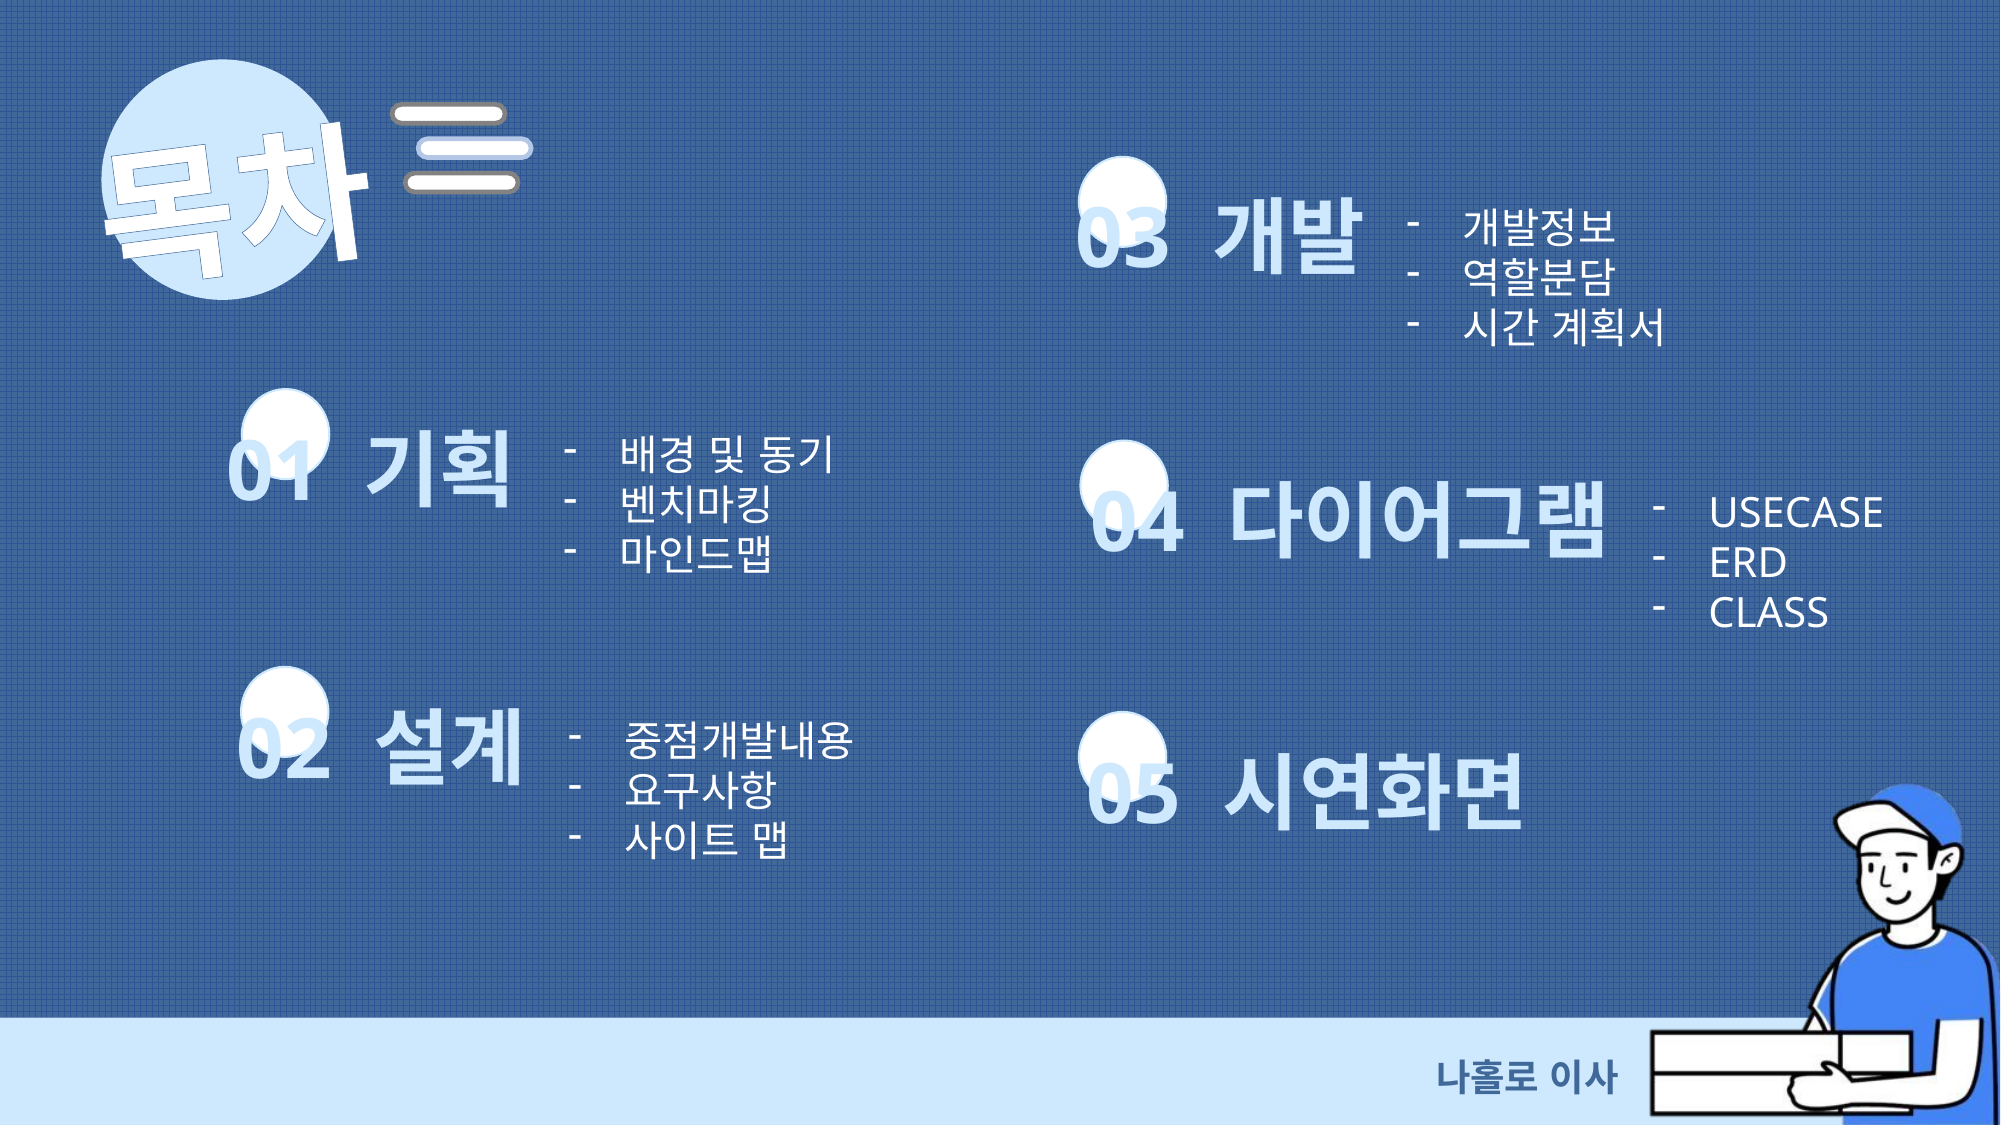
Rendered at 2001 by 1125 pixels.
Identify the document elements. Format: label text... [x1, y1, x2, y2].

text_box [1046, 711, 1569, 849]
text_box 배경 및 동기 벤치마킹 마인드맵 [548, 421, 851, 586]
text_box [392, 104, 532, 192]
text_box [209, 388, 534, 526]
picture [1616, 760, 2001, 1125]
text_box 나홀로 이사 [1421, 1046, 1634, 1107]
text_box 중점개발내용 요구사항 사이트 맵 [553, 707, 871, 872]
text_box 개발정보 역할분담 시간 계획서 [1391, 194, 1682, 360]
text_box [64, 59, 406, 301]
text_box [1046, 156, 1396, 294]
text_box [1047, 440, 1653, 578]
text_box USECASE ERD CLASS [1637, 477, 1900, 643]
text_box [208, 666, 556, 804]
